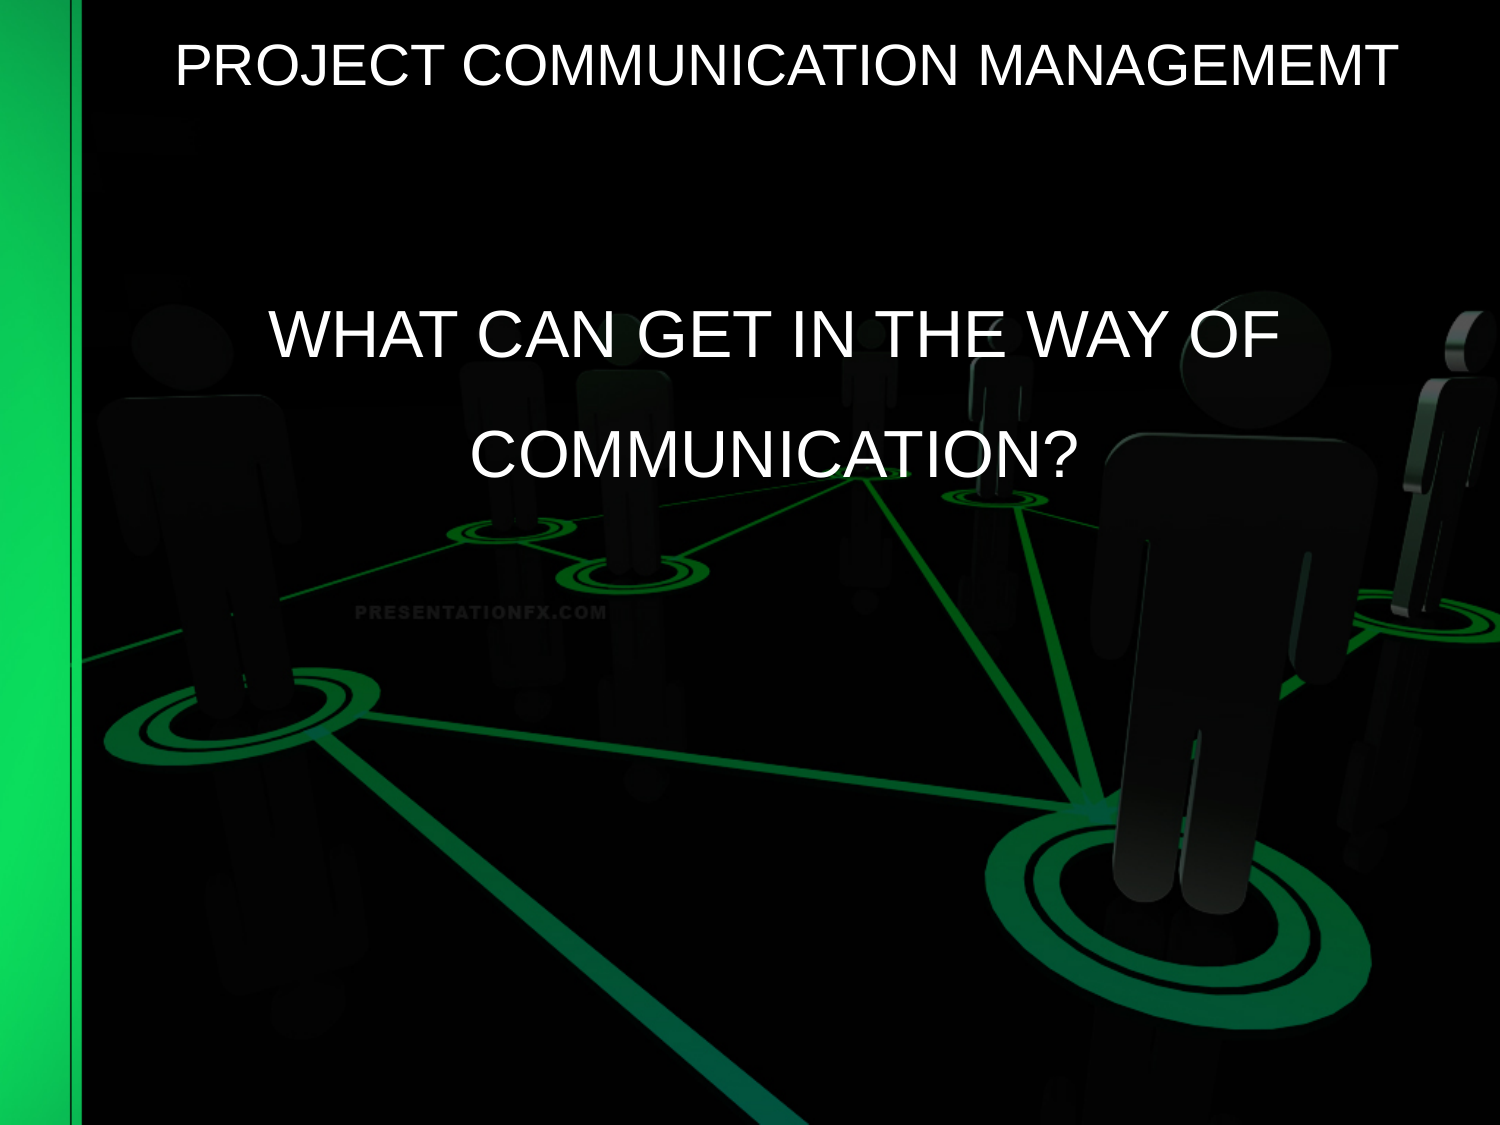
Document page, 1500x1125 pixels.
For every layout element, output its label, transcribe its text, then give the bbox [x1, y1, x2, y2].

title PROJECT COMMUNICATION MANAGEMEMT [75, 0, 1500, 125]
list WHAT CAN GET IN THE WAY OF COMMUNICATION? [112, 149, 1438, 1088]
picture [0, 0, 1500, 1125]
